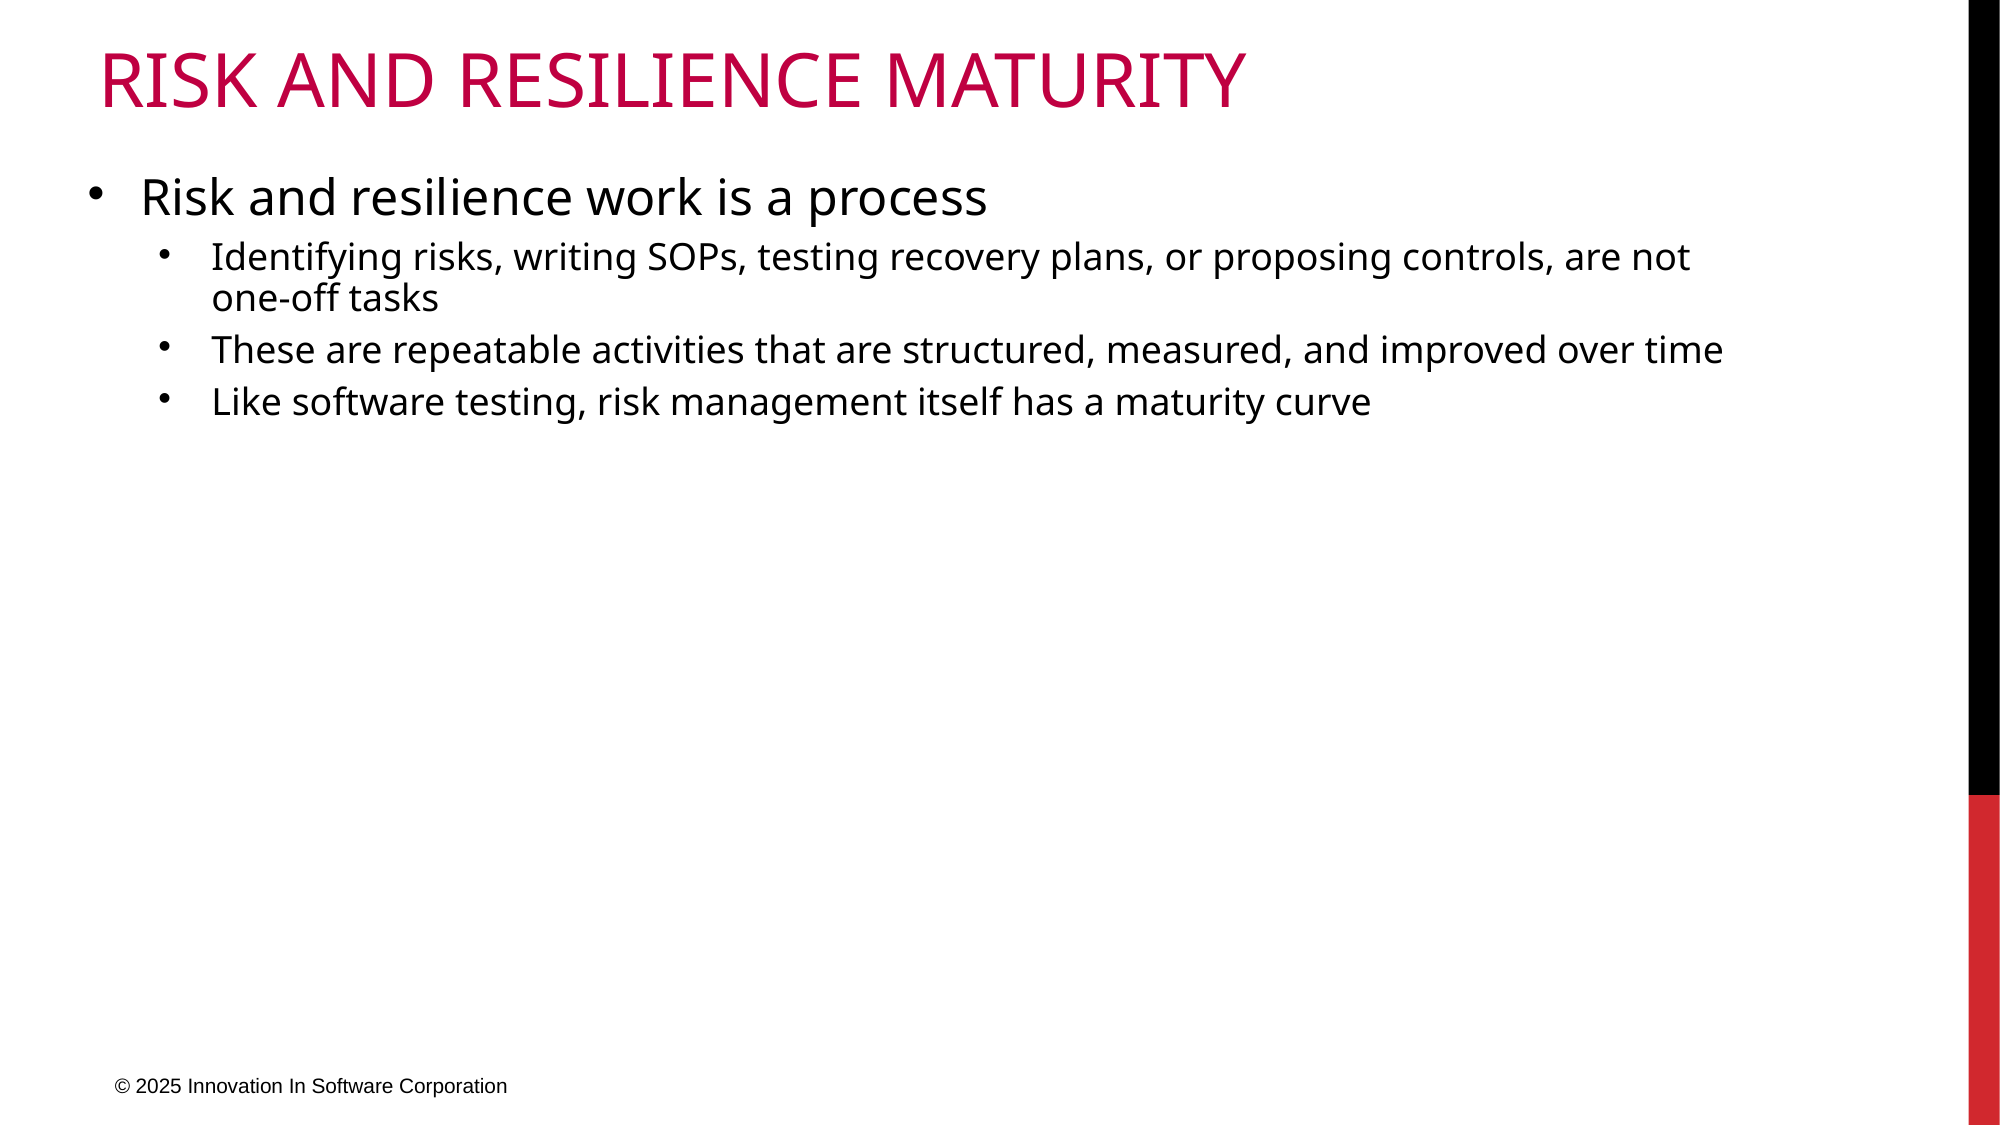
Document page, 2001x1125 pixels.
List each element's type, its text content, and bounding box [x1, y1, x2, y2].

footer © 2025 Innovation In Software Corporation [99, 1065, 850, 1112]
list Risk and resilience work is a process Identifying risks, writing SOPs, testing recovery plans, or proposing controls, are not one-off tasks These are repeatable activities that are structured, measured, and improved over time Like software testing, risk management itself has a maturity curve [69, 172, 1766, 990]
title Risk and resilience maturity [98, 0, 1770, 186]
